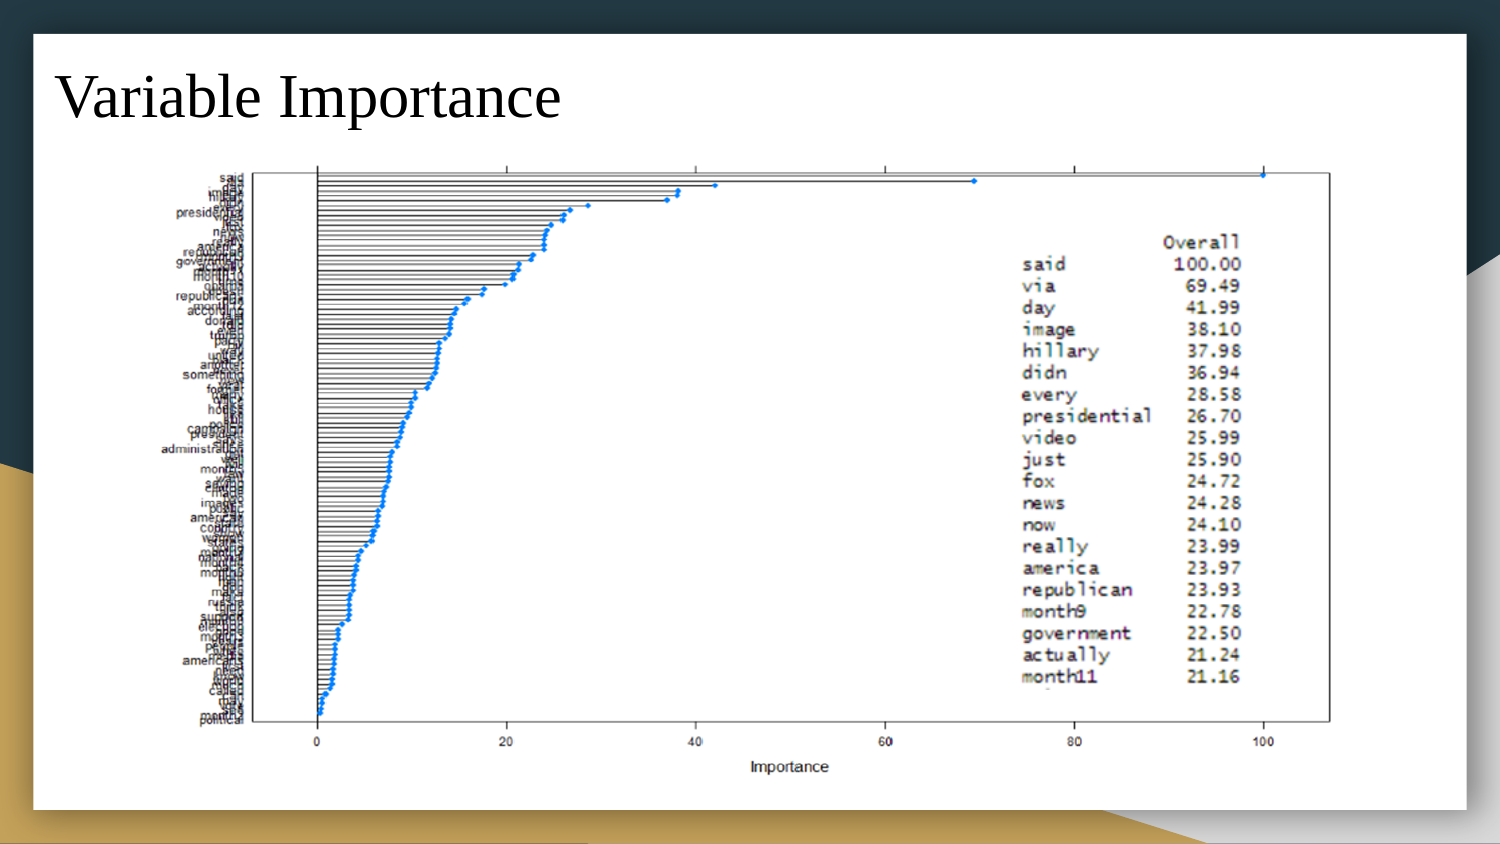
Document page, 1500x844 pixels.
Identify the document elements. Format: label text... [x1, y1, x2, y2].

title Variable Importance [39, 40, 1271, 198]
picture [138, 130, 1362, 787]
